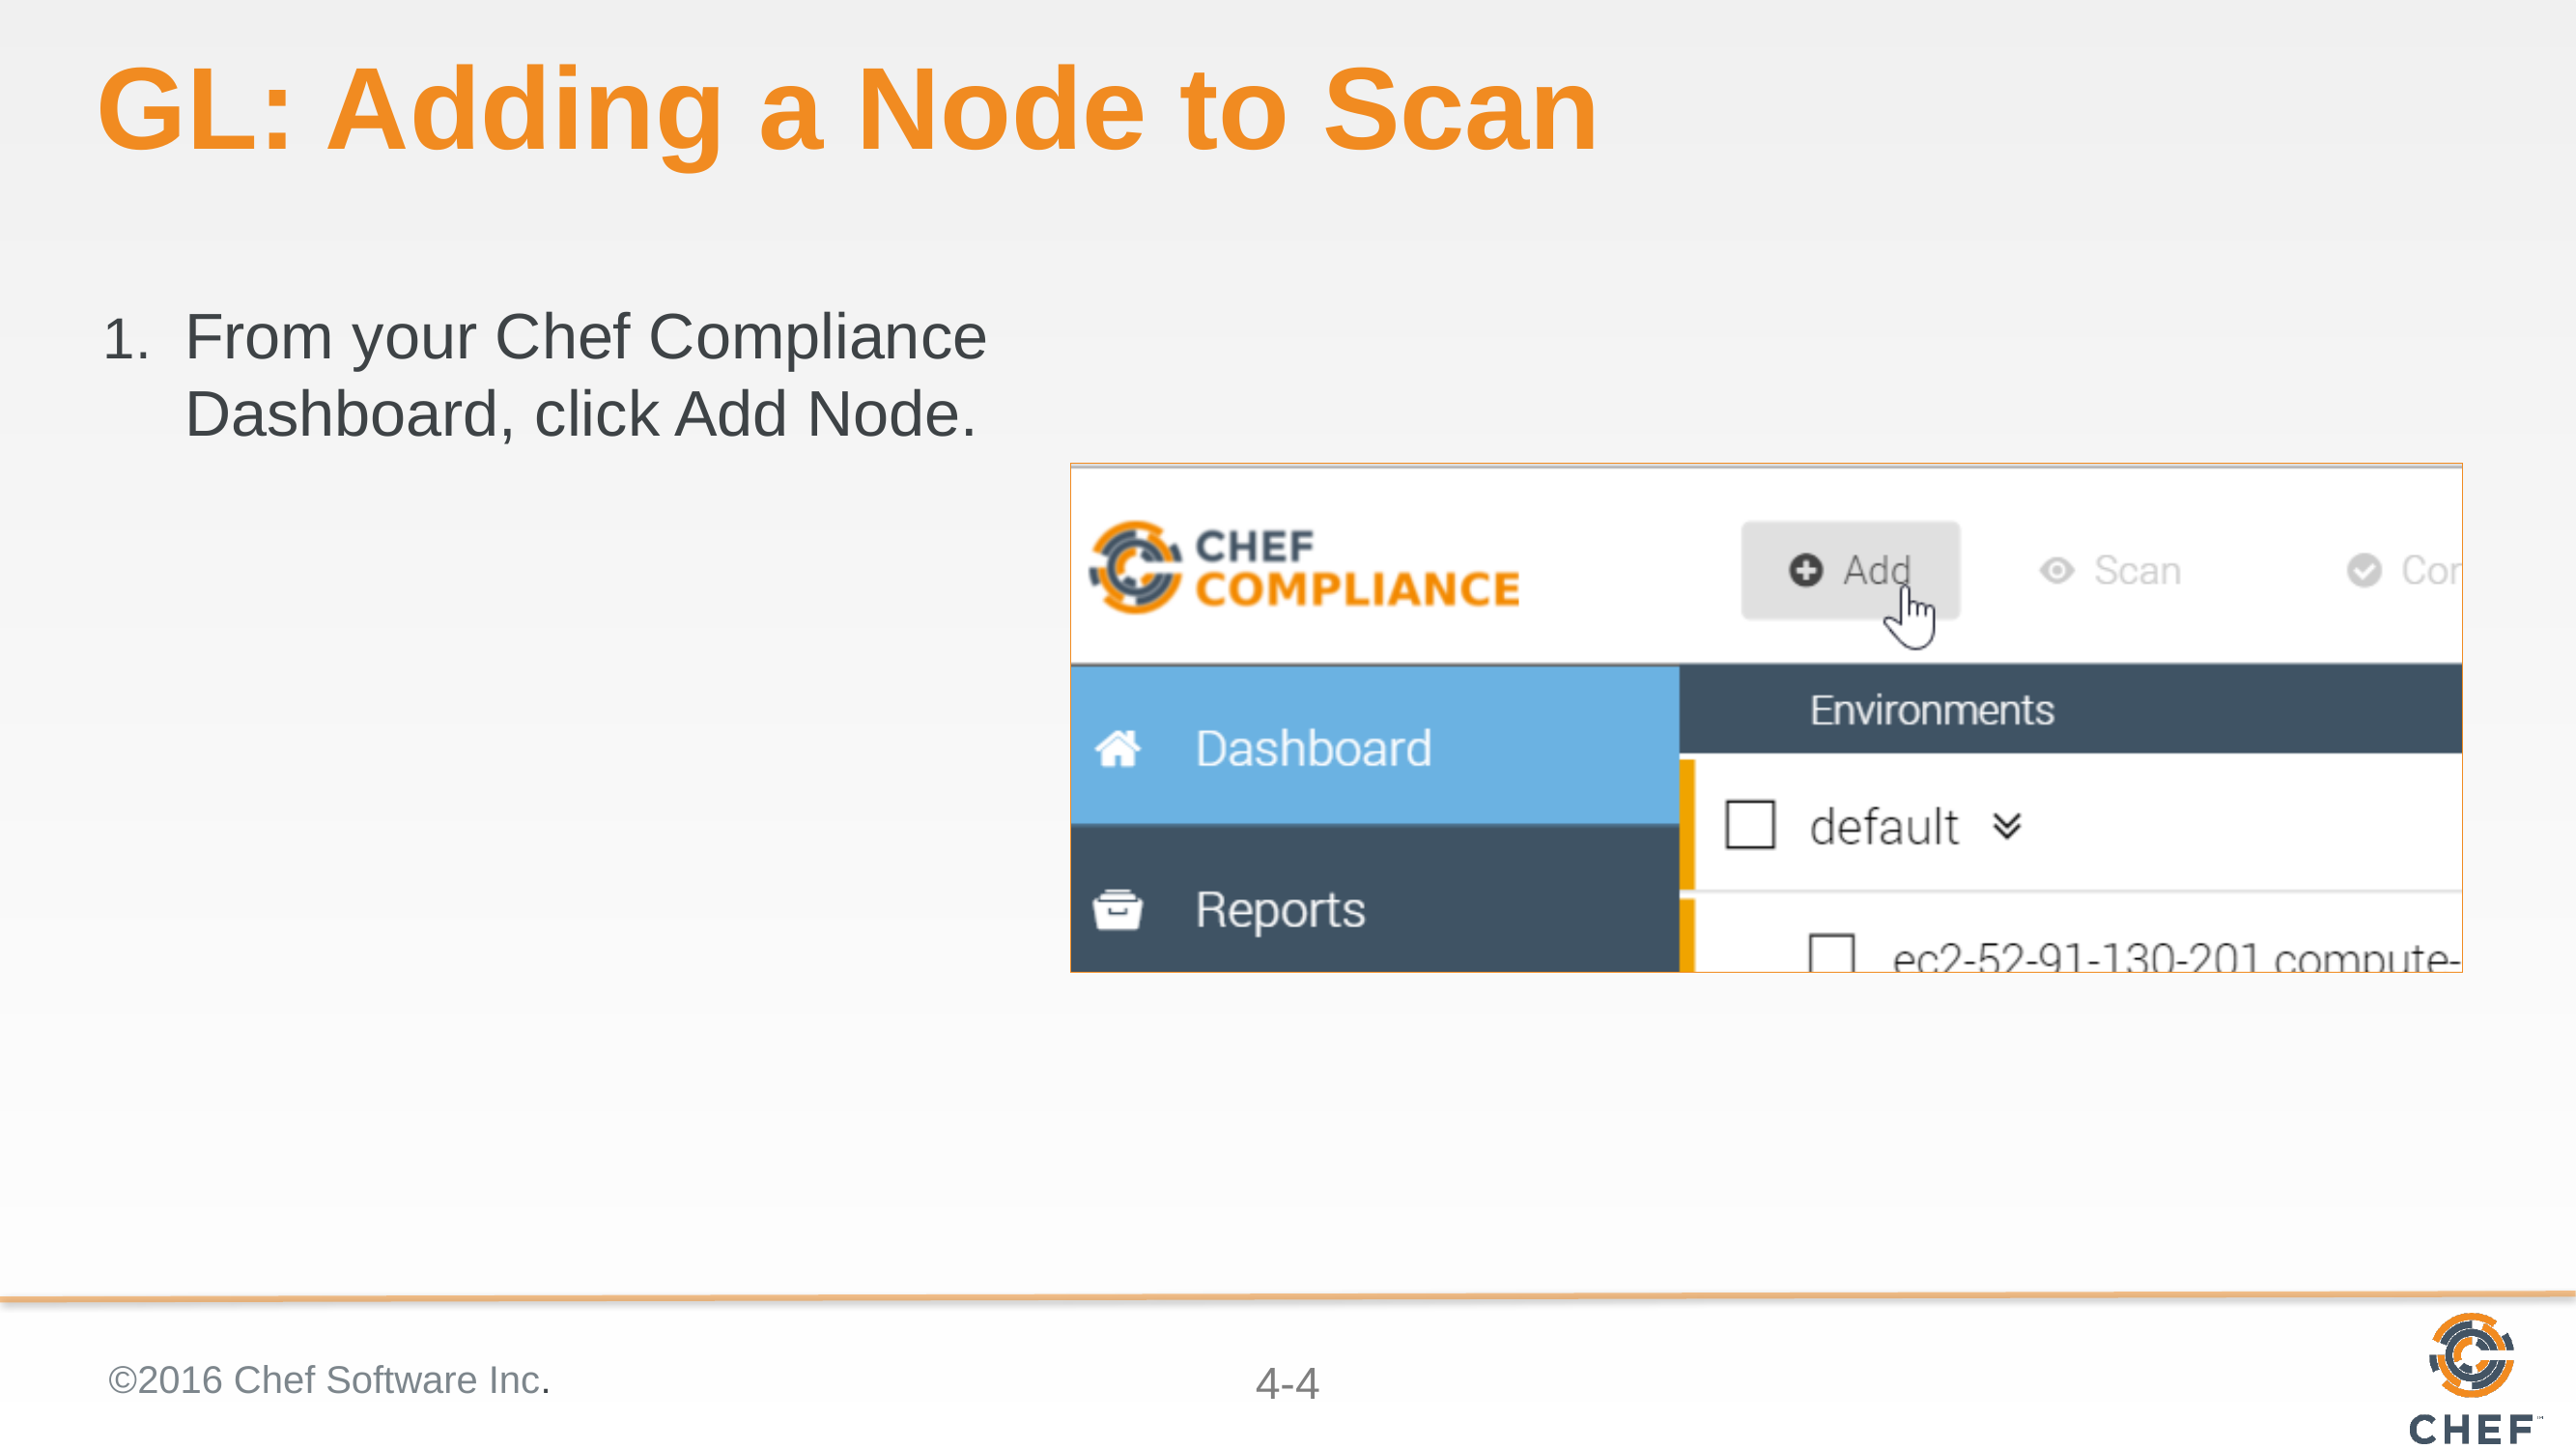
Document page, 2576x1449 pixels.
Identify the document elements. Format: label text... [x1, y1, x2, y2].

picture [1070, 463, 2464, 973]
picture [2399, 1297, 2551, 1449]
title GL: Adding a Node to Scan [96, 48, 2463, 180]
list From your Chef Compliance Dashboard, click Add Node. [102, 294, 1033, 1142]
